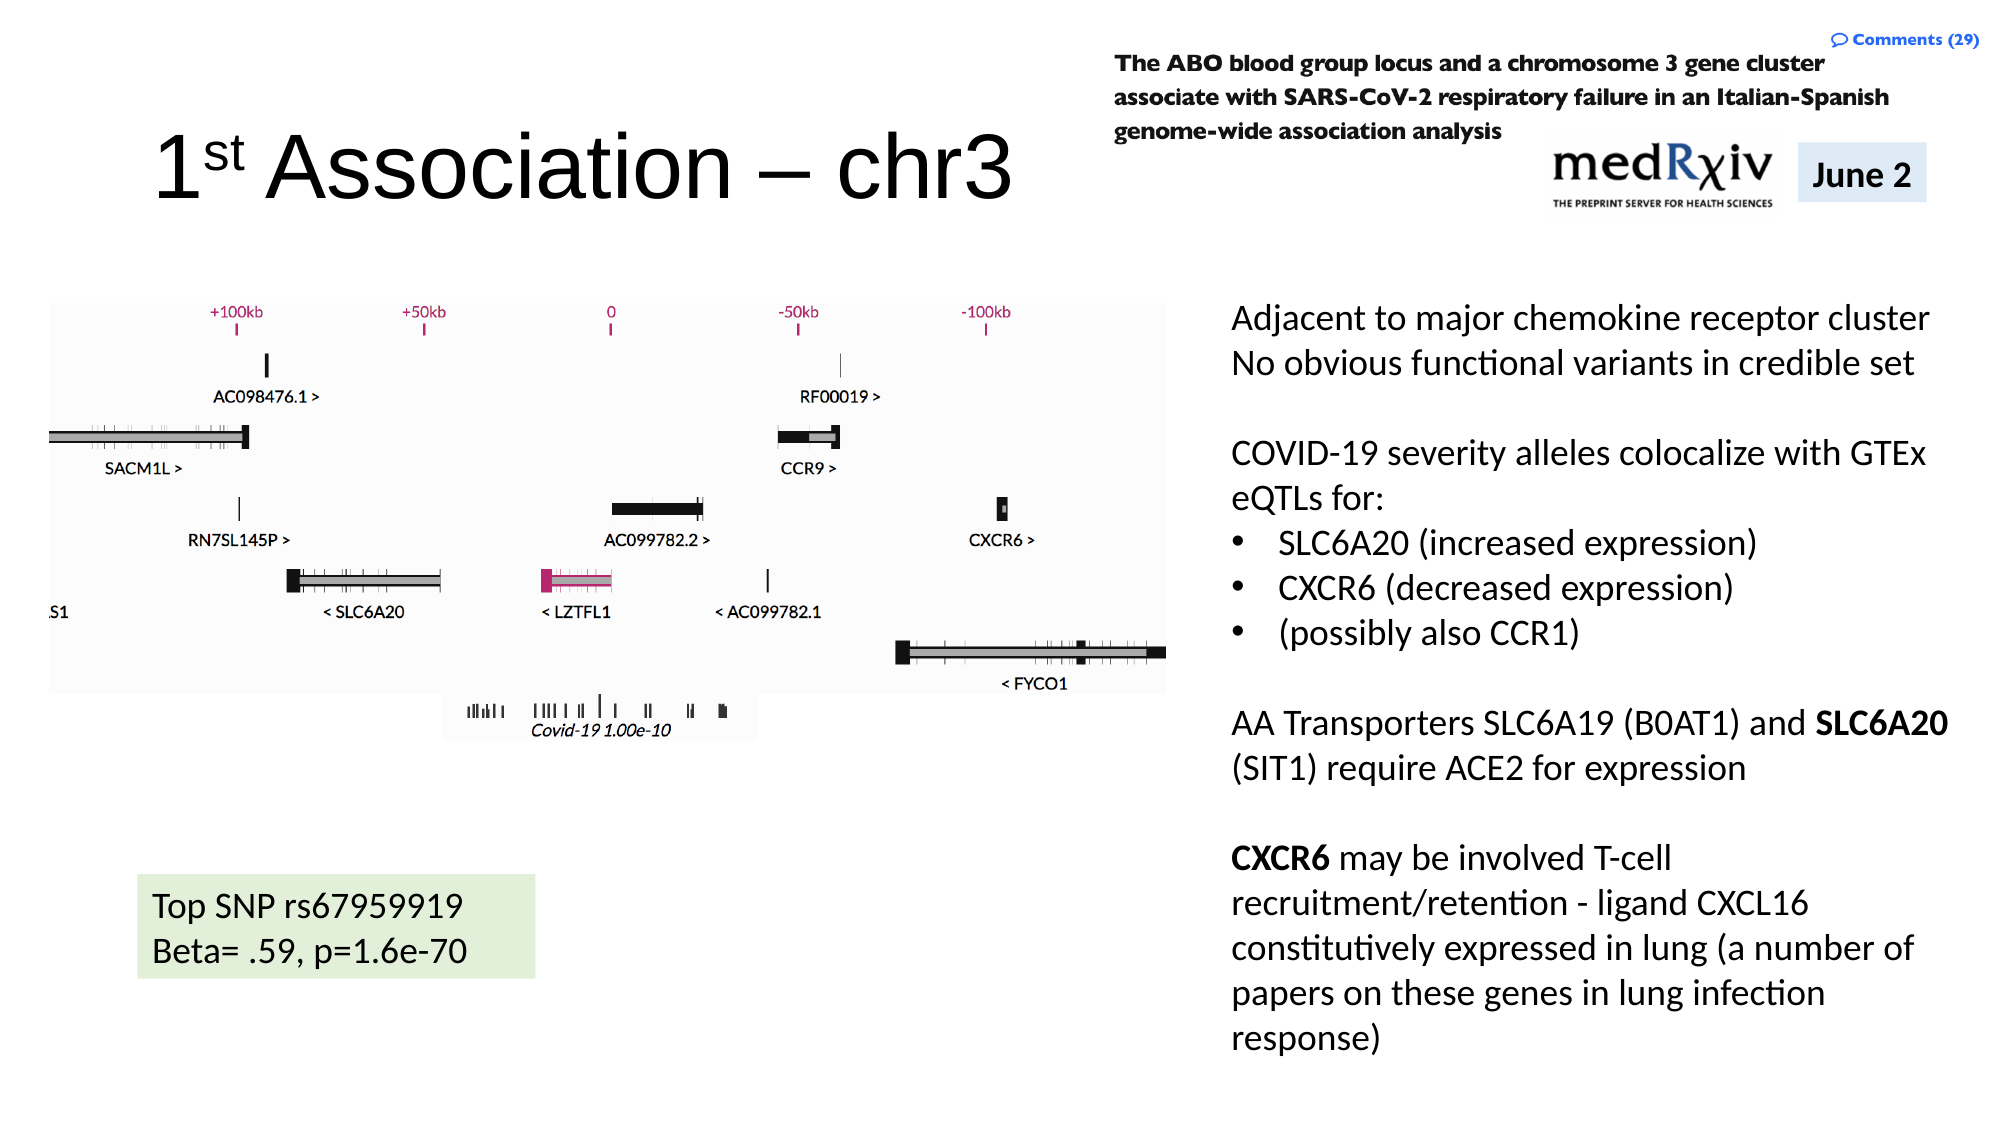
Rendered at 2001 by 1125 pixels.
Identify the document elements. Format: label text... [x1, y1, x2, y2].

title 1st Association – chr3 [137, 59, 1863, 278]
text_box Adjacent to major chemokine receptor cluster No obvious functional variants in credible set COVID-19 severity alleles colocalize with GTEx eQTLs for: SLC6A20 (increased expression) CXCR6 (decreased expression) (possibly also CCR1) AA Transporters SLC6A19 (B0AT1) and SLC6A20 (SIT1) require ACE2 for expression CXCR6 may be involved T-cell recruitment/retention - ligand CXCL16 constitutively expressed in lung (a number of papers on these genes in lung infection response) [1216, 285, 1982, 1066]
text_box June 2 [1798, 158, 1927, 203]
picture [1085, 0, 2000, 218]
picture [48, 303, 1166, 741]
text_box Top SNP rs67959919 Beta= .59, p=1.6e-70 [137, 874, 536, 979]
